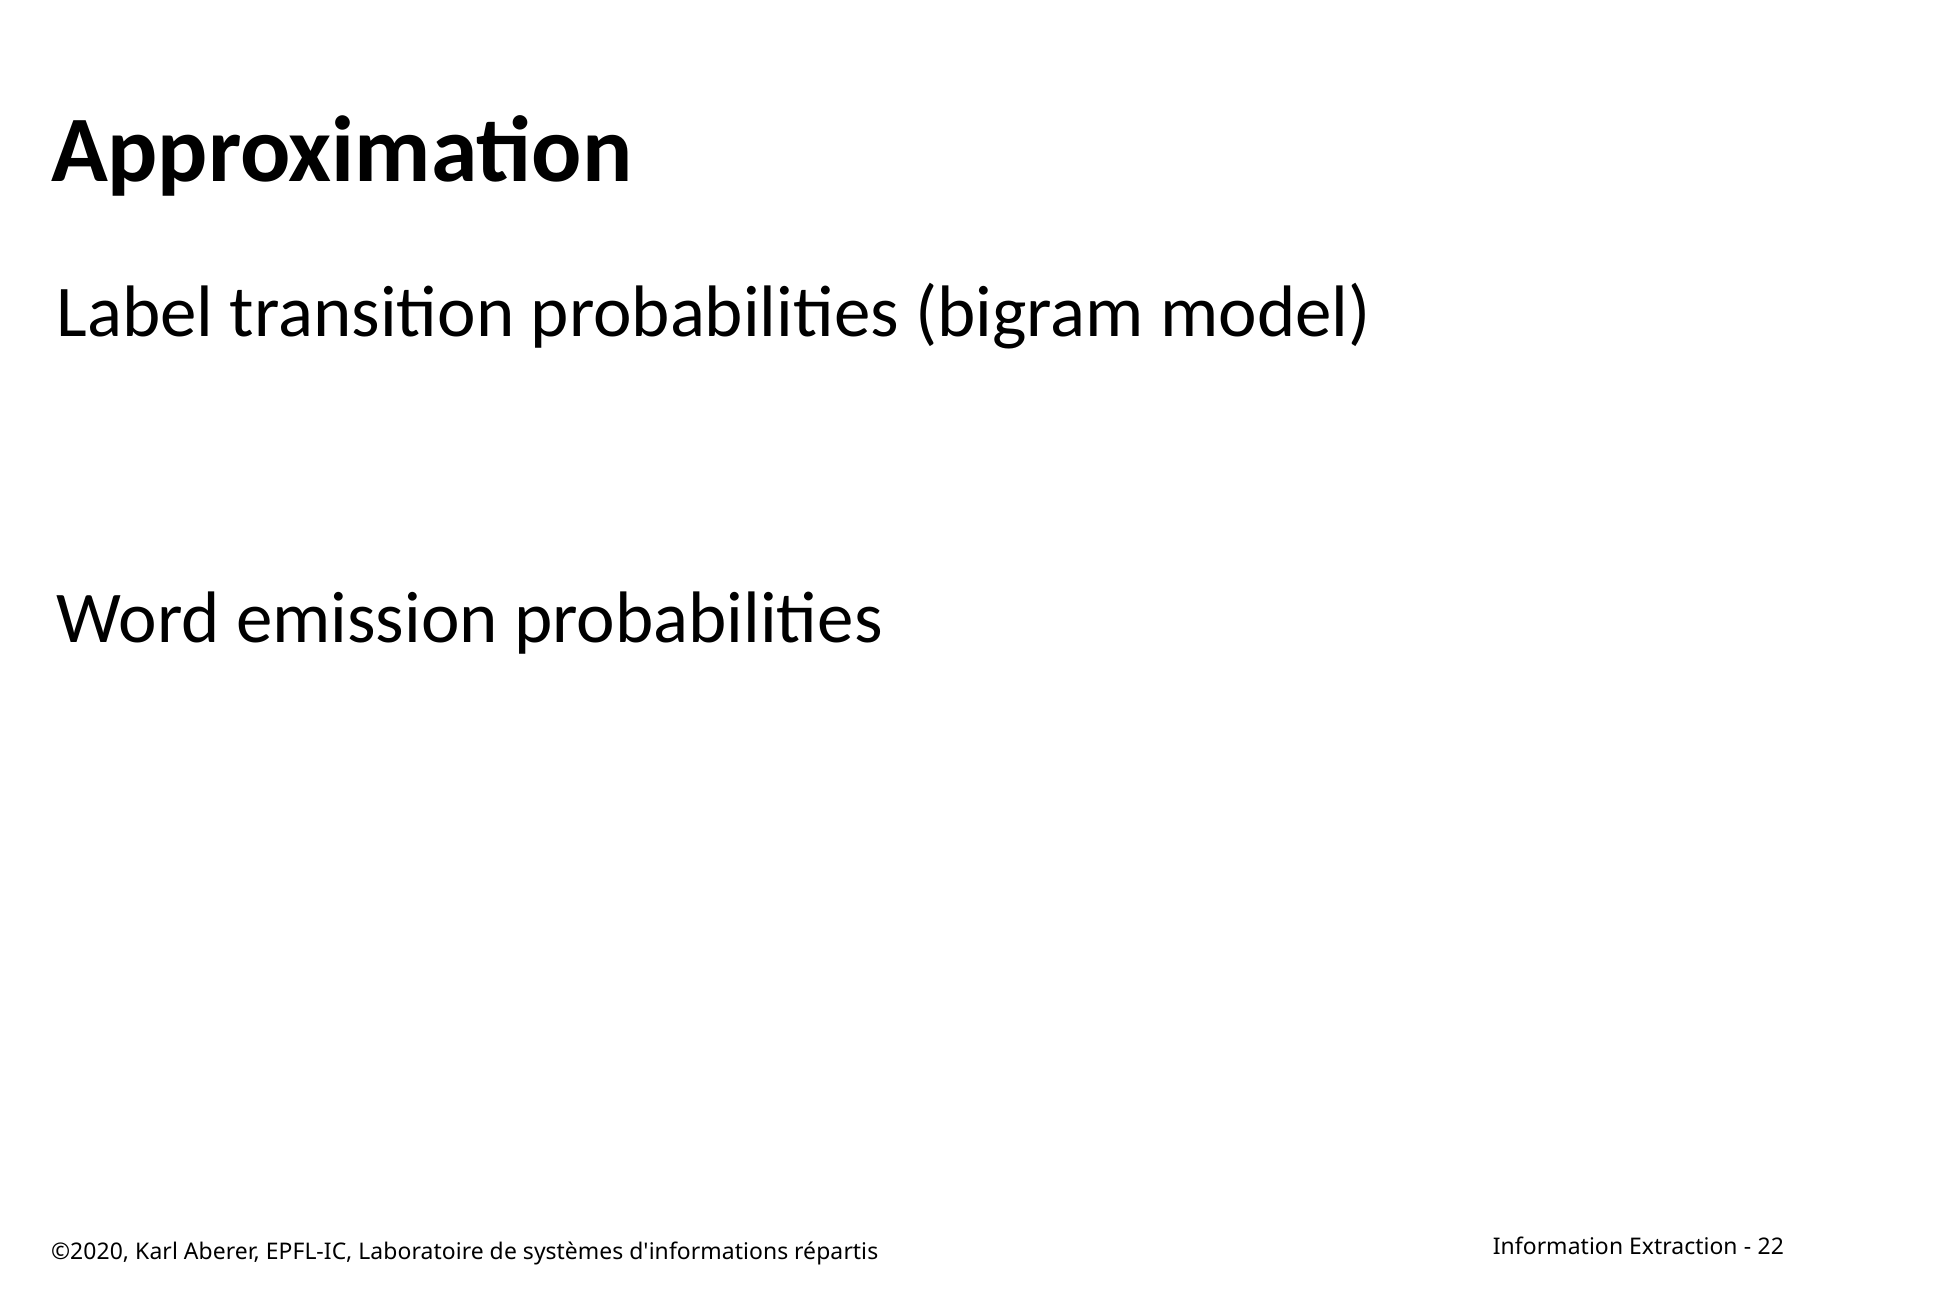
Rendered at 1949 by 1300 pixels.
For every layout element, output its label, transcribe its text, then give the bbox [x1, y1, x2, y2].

footer ©2020, Karl Aberer, EPFL-IC, Laboratoire de systèmes d'informations répartis [32, 1227, 1284, 1271]
title Approximation [32, 57, 1803, 232]
